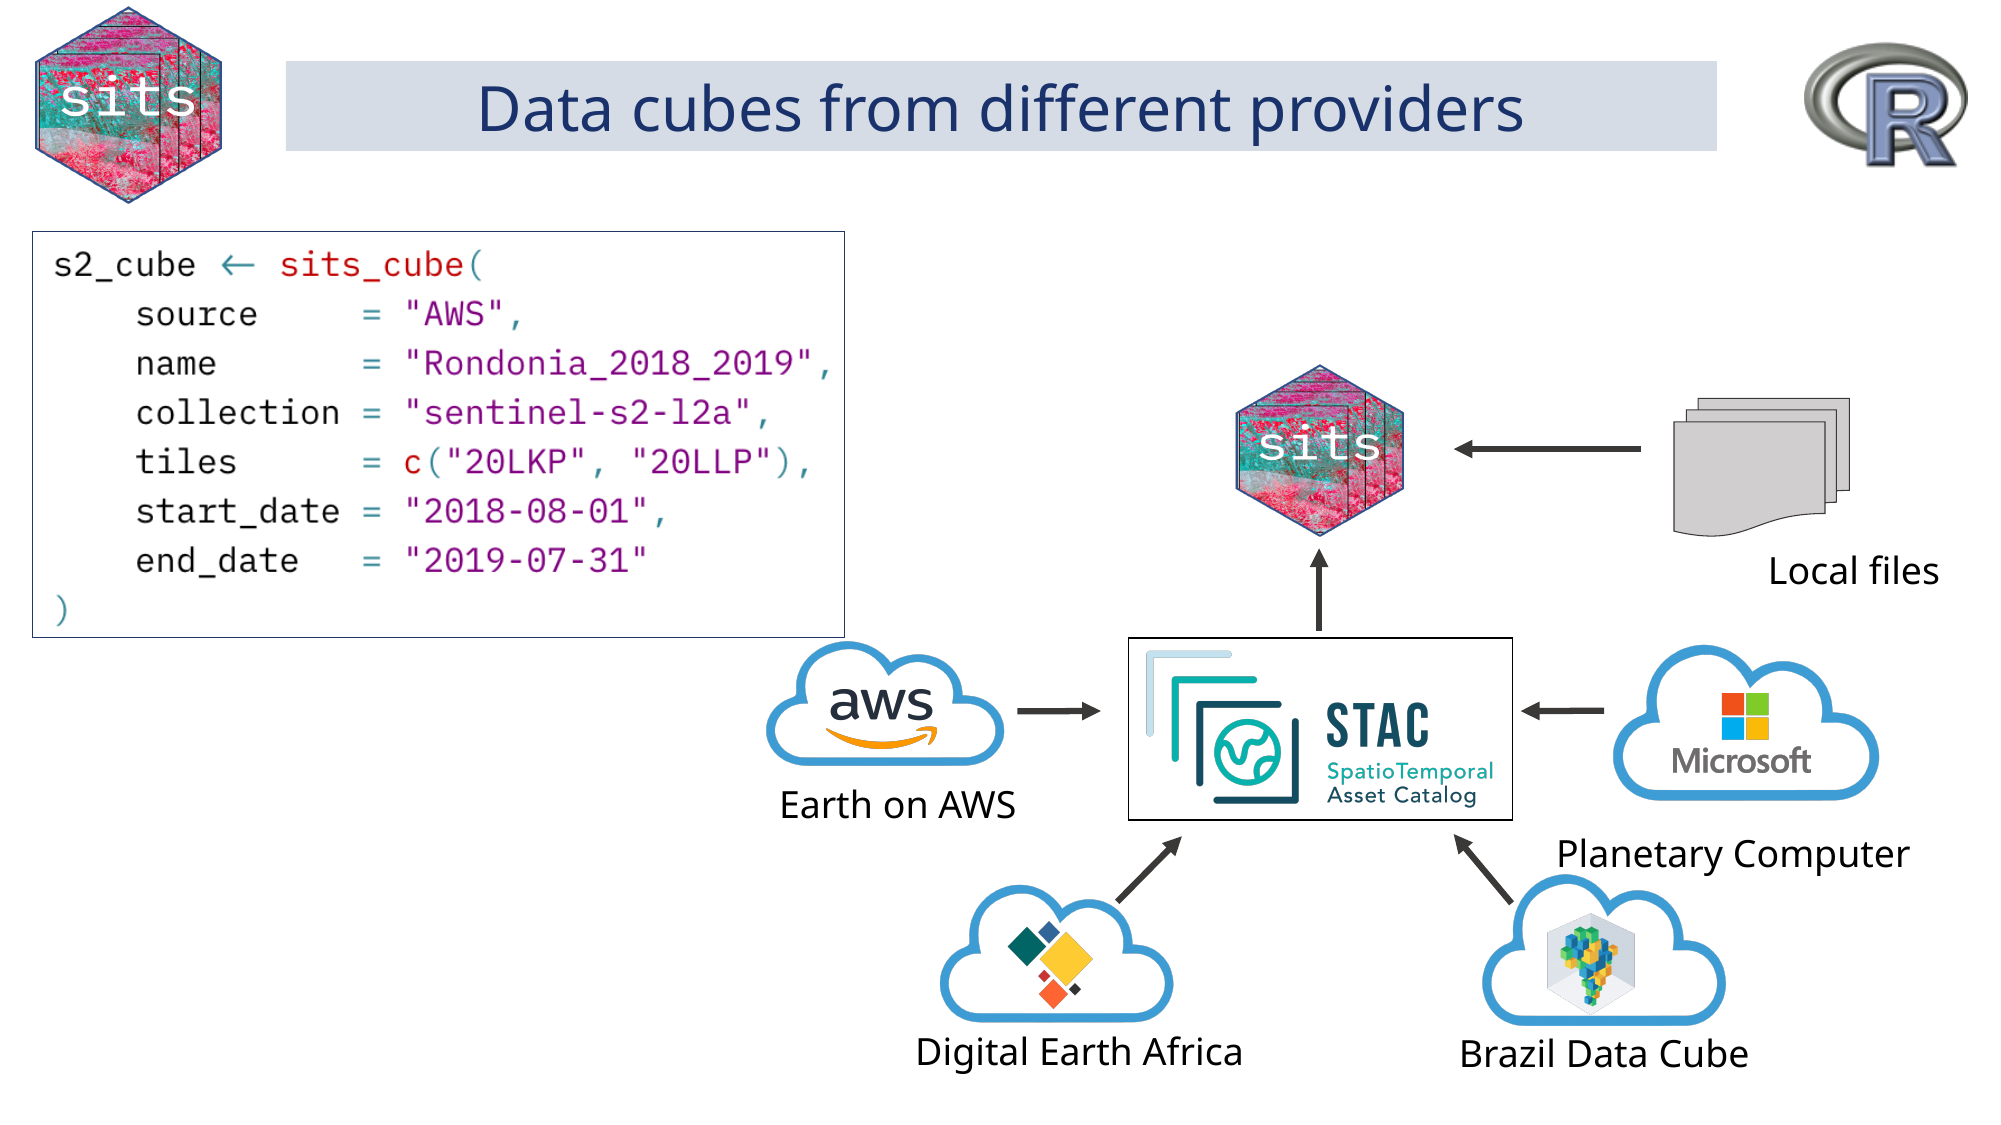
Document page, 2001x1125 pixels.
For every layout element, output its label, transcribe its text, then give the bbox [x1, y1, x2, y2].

picture [1804, 23, 1968, 187]
text_box Data cubes from different providers [285, 61, 1717, 151]
picture [31, 230, 845, 638]
picture [22, 6, 234, 204]
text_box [758, 364, 1954, 1083]
